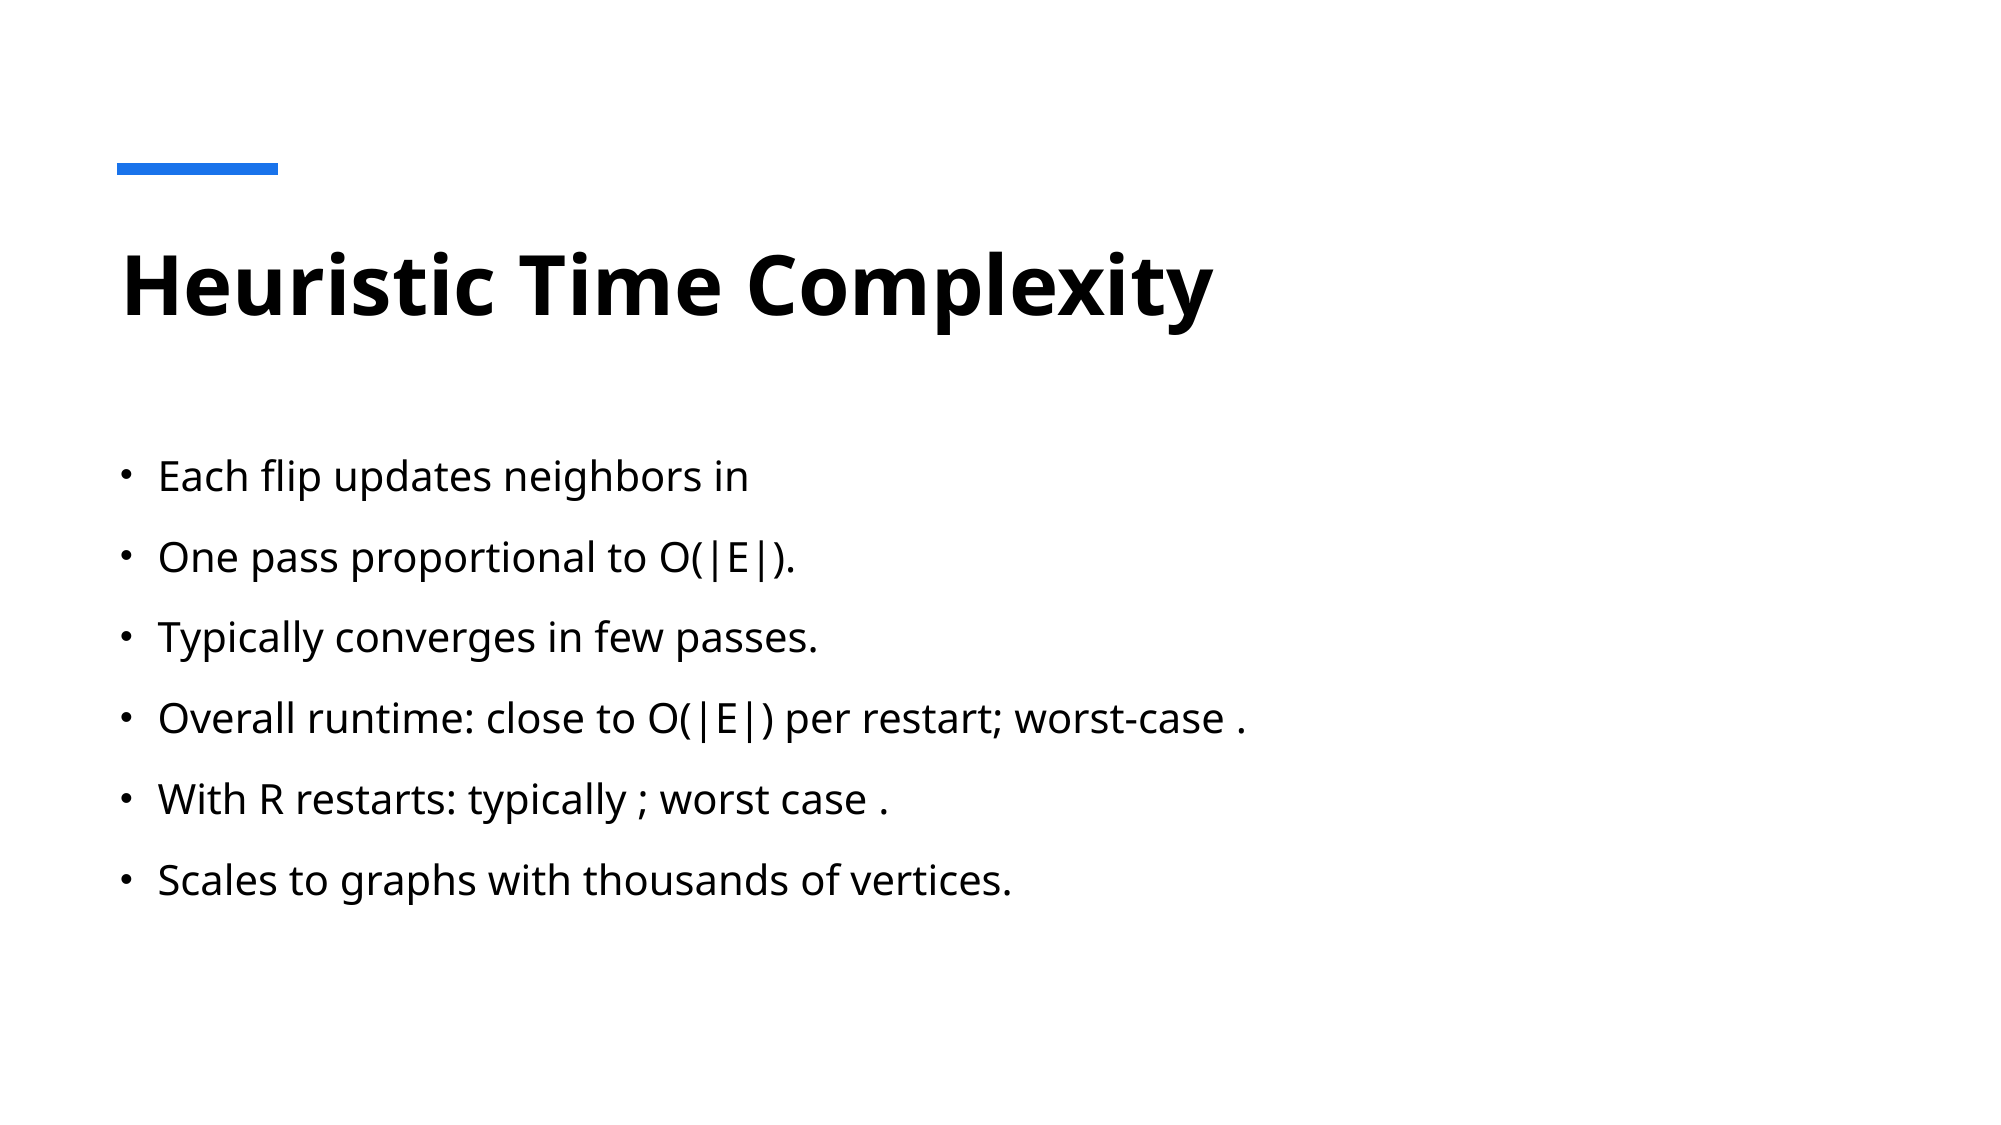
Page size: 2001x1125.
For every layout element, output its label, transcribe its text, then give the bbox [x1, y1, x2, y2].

title Heuristic Time Complexity [105, 224, 1892, 405]
